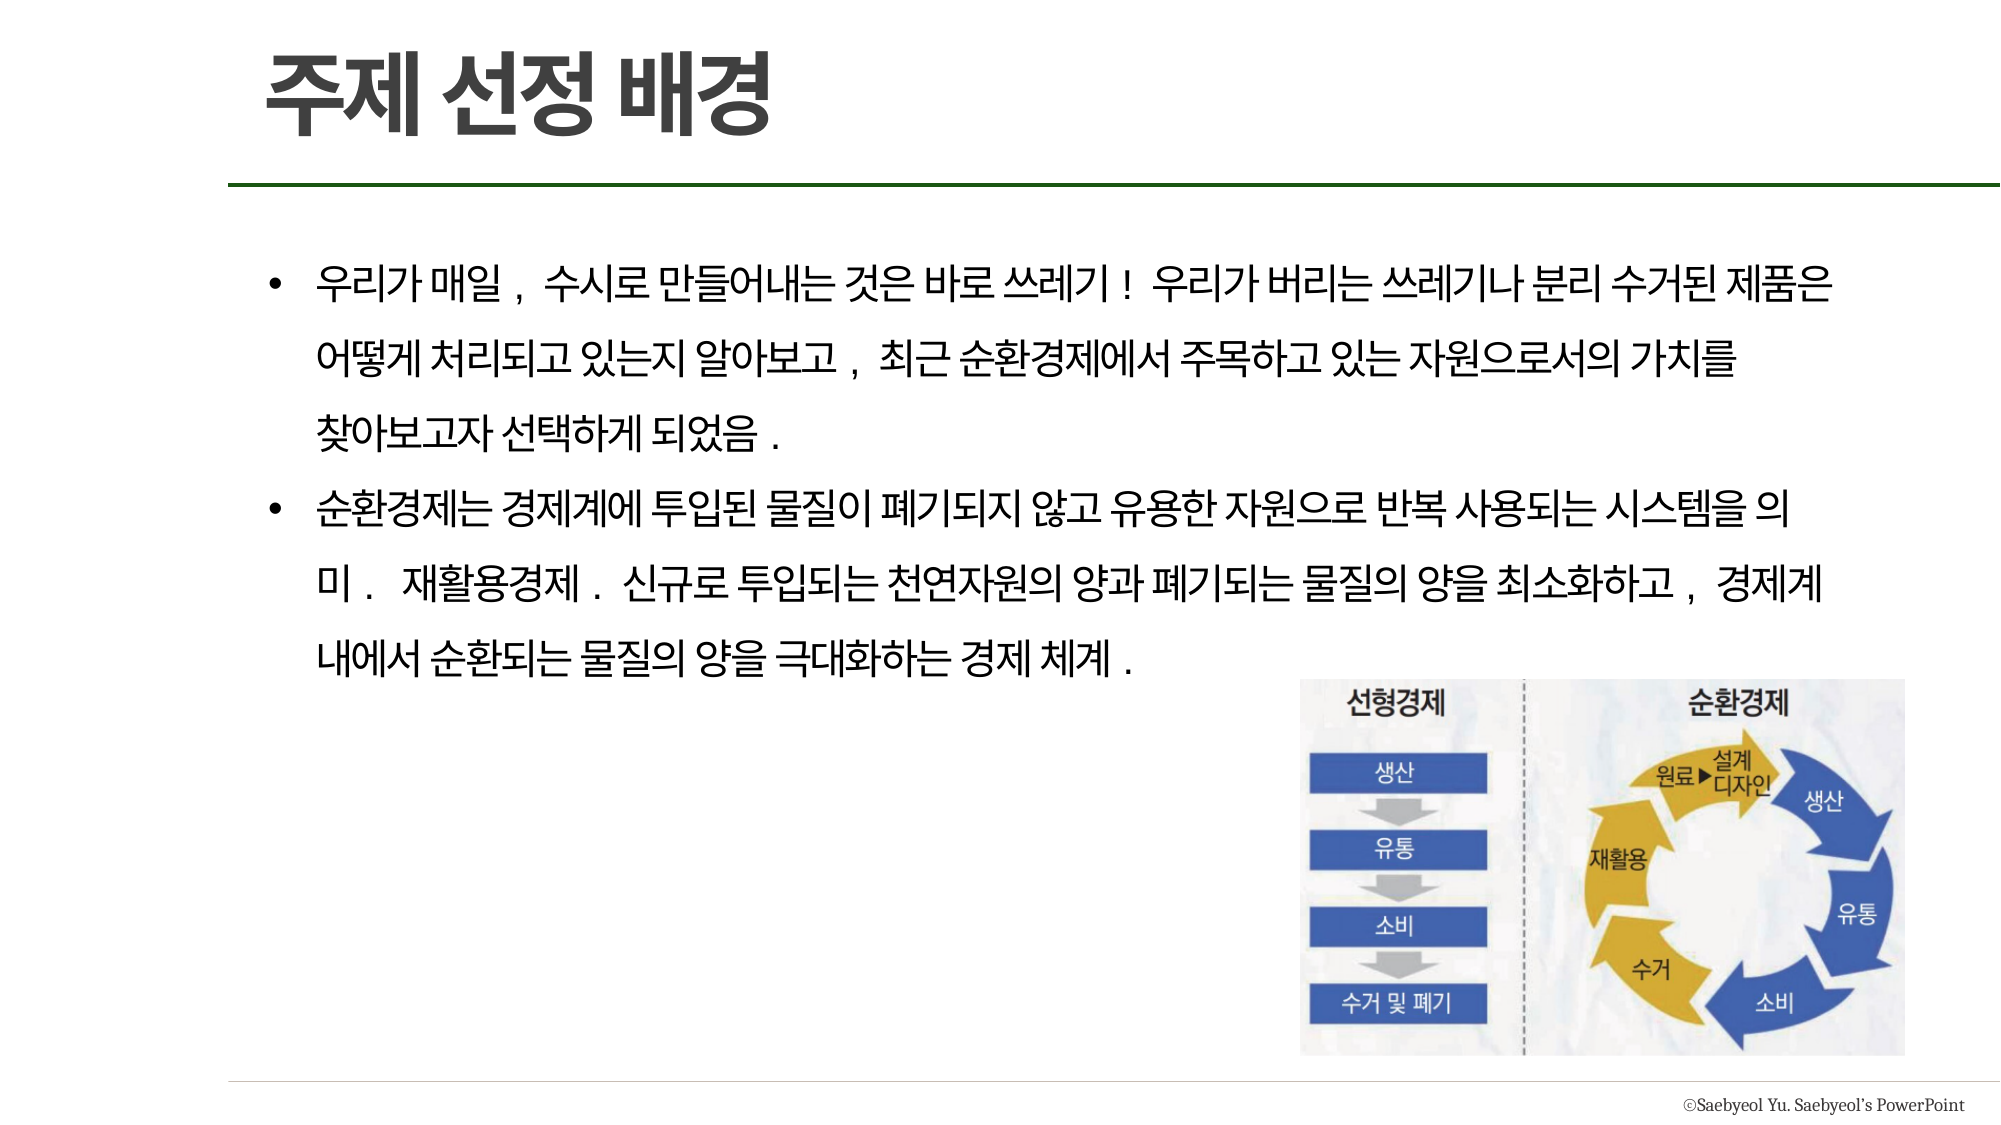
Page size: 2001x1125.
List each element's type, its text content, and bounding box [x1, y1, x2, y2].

text_box 우리가 매일, 수시로 만들어내는 것은 바로 쓰레기! 우리가 버리는 쓰레기나 분리 수거된 제품은 어떻게 처리되고 있는지 알아보고, 최근 순환경제에서 주목하고 있는 자원으로서의 가치를 찾아보고자 선택하게 되었음. 순환경제는 경제계에 투입된 물질이 폐기되지 않고 유용한 자원으로 반복 사용되는 시스템을 의미. 재활용경제. 신규로 투입되는 천연자원의 양과 폐기되는 물질의 양을 최소화하고, 경제계 내에서 순환되는 물질의 양을 극대화하는 경제 체계. [253, 225, 1850, 691]
picture [1300, 679, 1905, 1056]
text_box 주제 선정 배경 [248, 29, 793, 155]
